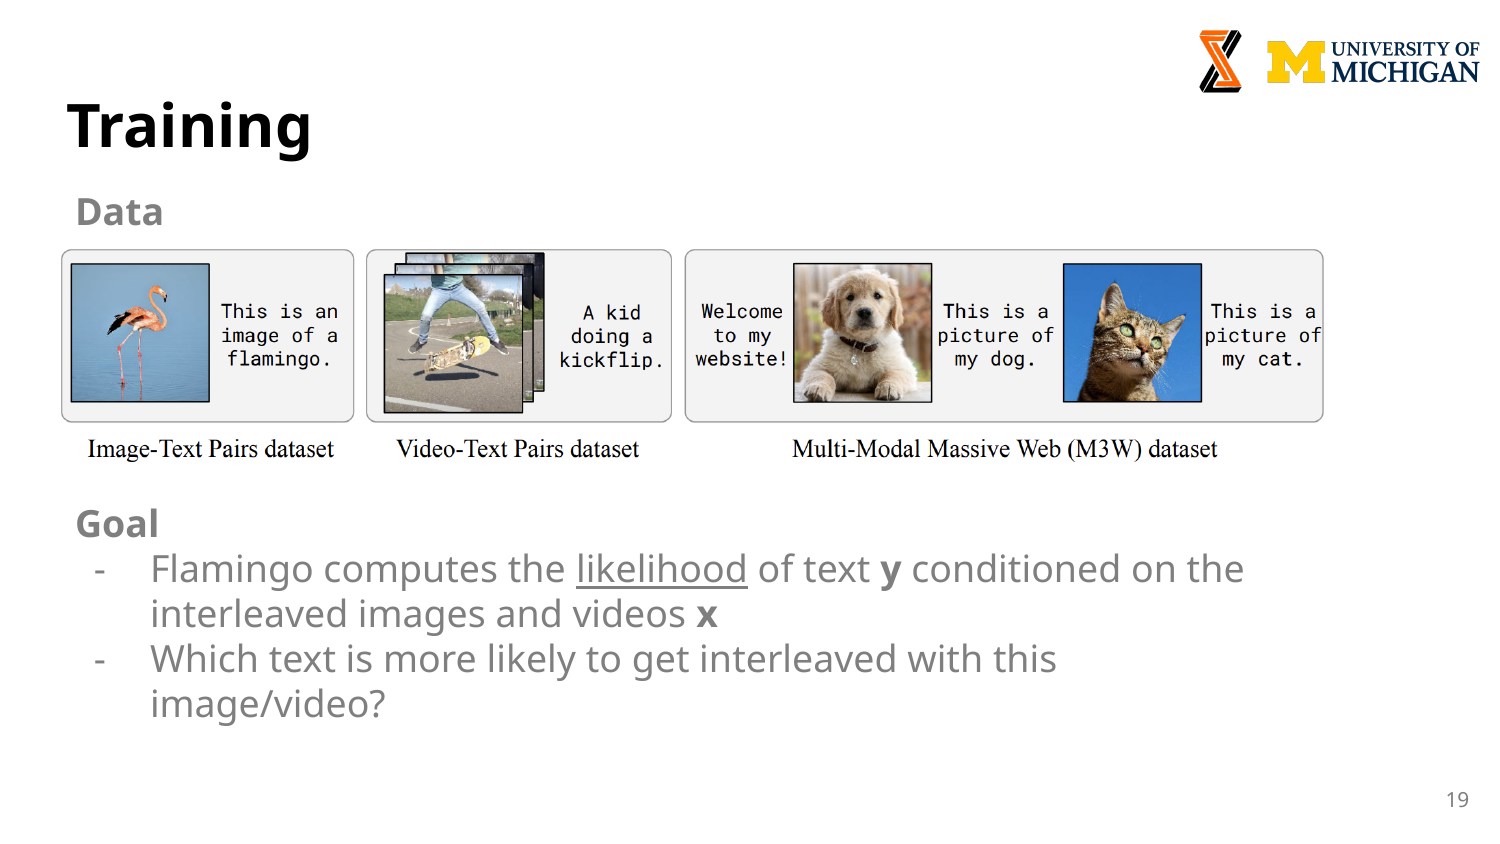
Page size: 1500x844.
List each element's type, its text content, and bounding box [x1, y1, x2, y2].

picture [50, 236, 1339, 468]
slide_number ‹#› [1394, 769, 1484, 834]
text_box Data [60, 172, 456, 235]
picture [1264, 0, 1484, 124]
picture [1188, 29, 1253, 72]
title Training [51, 72, 1449, 176]
text_box Goal Flamingo computes the likelihood of text y conditioned on the interleaved images and videos x Which text is more likely to get interleaved with this image/video? [60, 485, 1316, 822]
